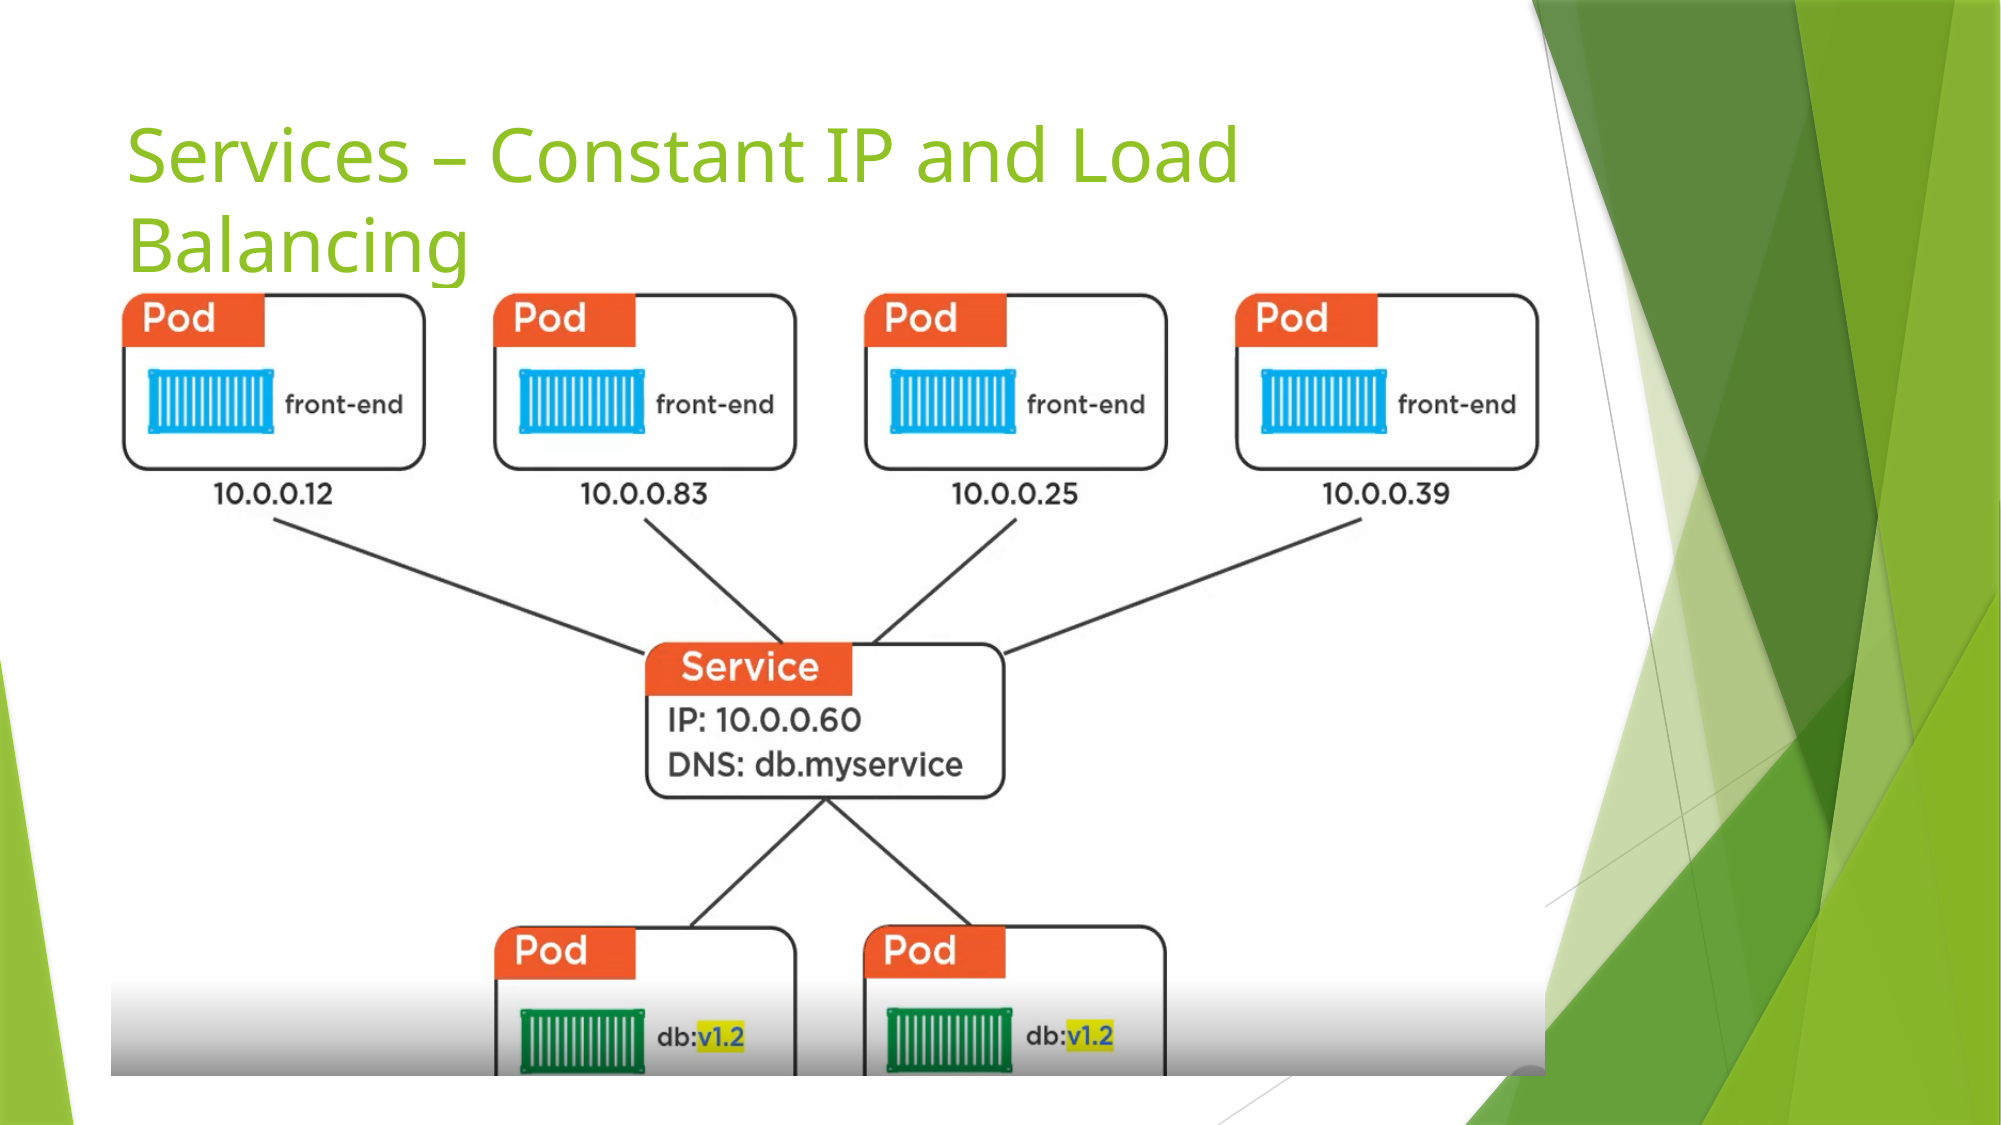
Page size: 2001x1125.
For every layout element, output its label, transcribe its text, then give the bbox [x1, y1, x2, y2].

title Services – Constant IP and Load Balancing [111, 99, 1522, 287]
picture [110, 288, 1546, 1076]
